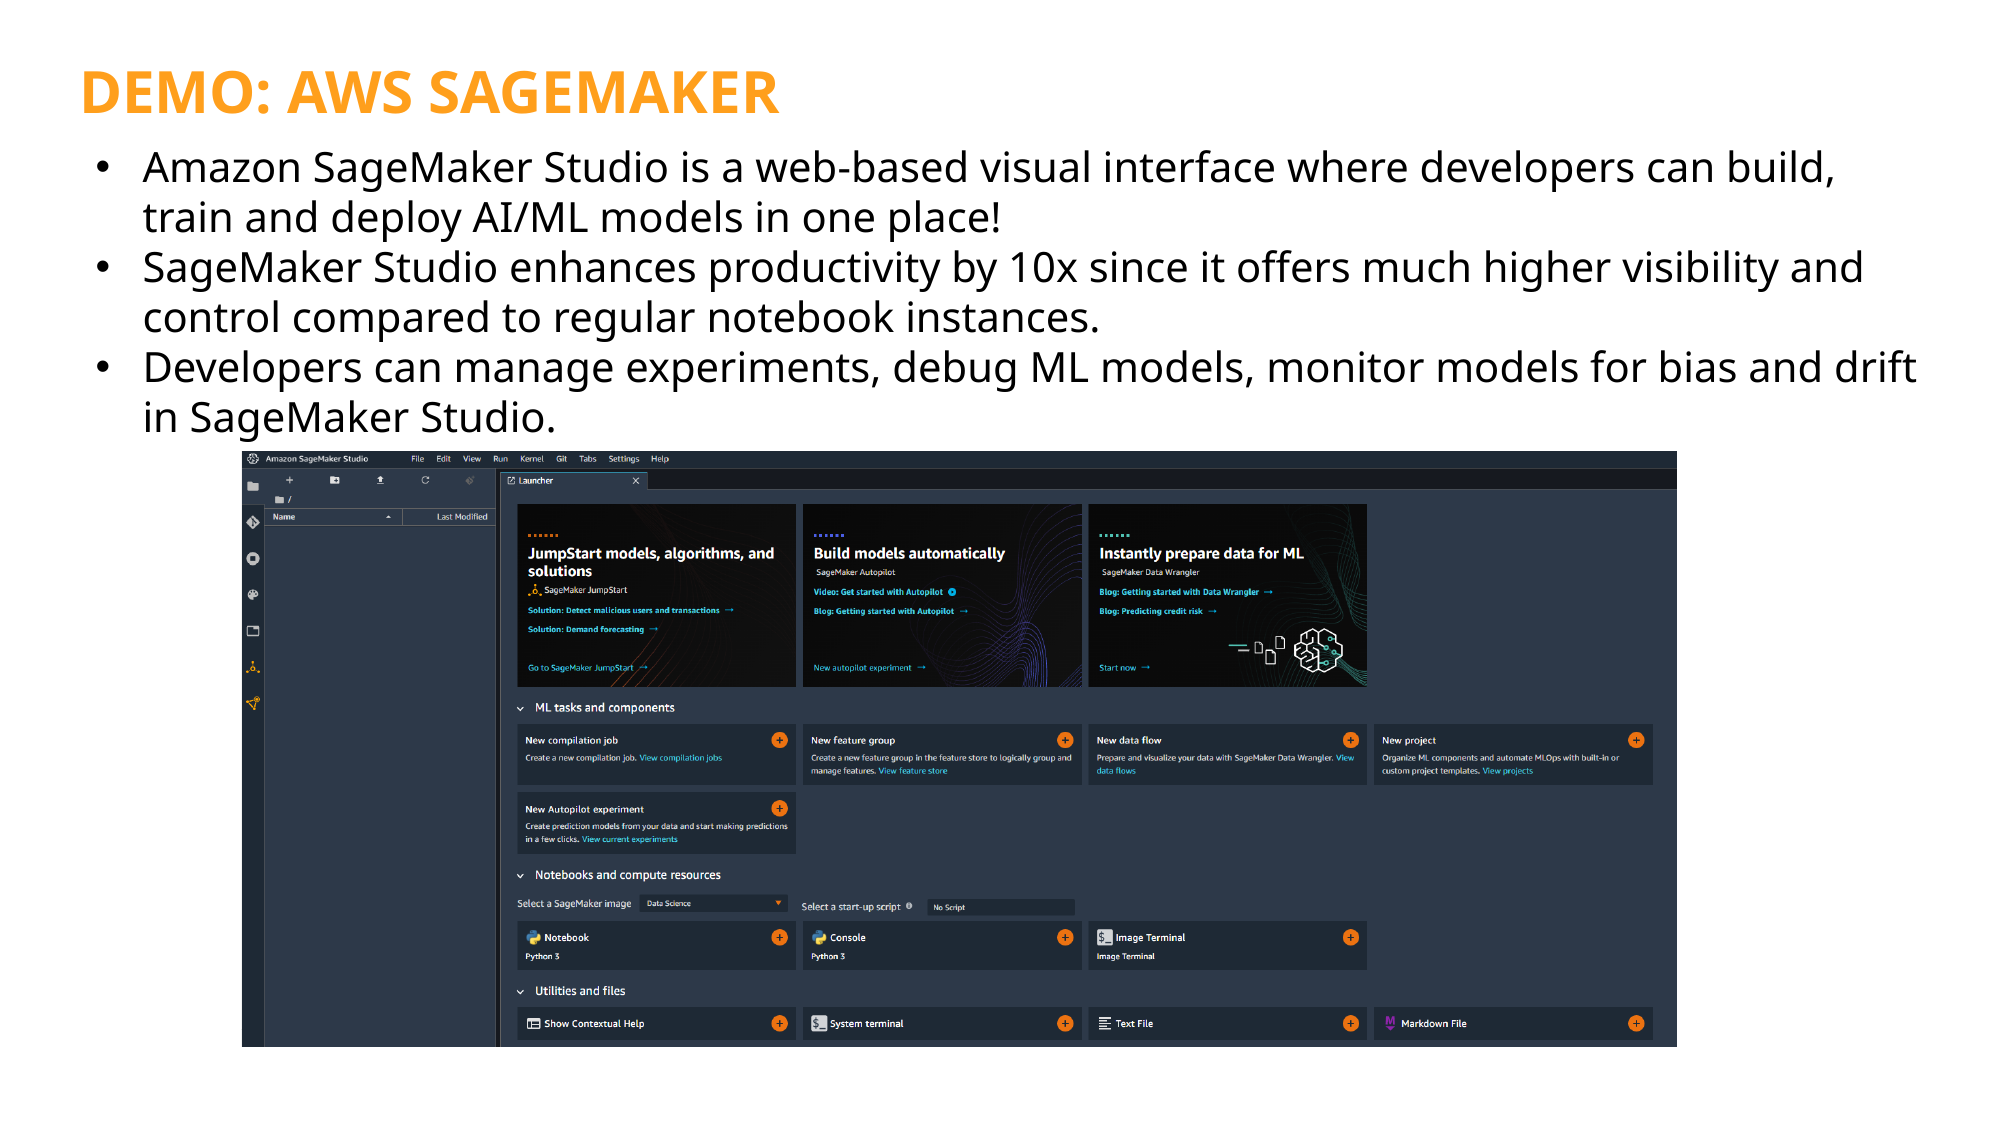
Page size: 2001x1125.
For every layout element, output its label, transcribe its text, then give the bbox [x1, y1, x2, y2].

text_box DEMO: AWS SAGEMAKER [64, 47, 1677, 133]
picture [240, 451, 1677, 1047]
text_box Amazon SageMaker Studio is a web-based visual interface where developers can build, train and deploy AI/ML models in one place! SageMaker Studio enhances productivity by 10x since it offers much higher visibility and control compared to regular notebook instances. Developers can manage experiments, debug ML models, monitor models for bias and drift in SageMaker Studio. [80, 133, 1936, 449]
